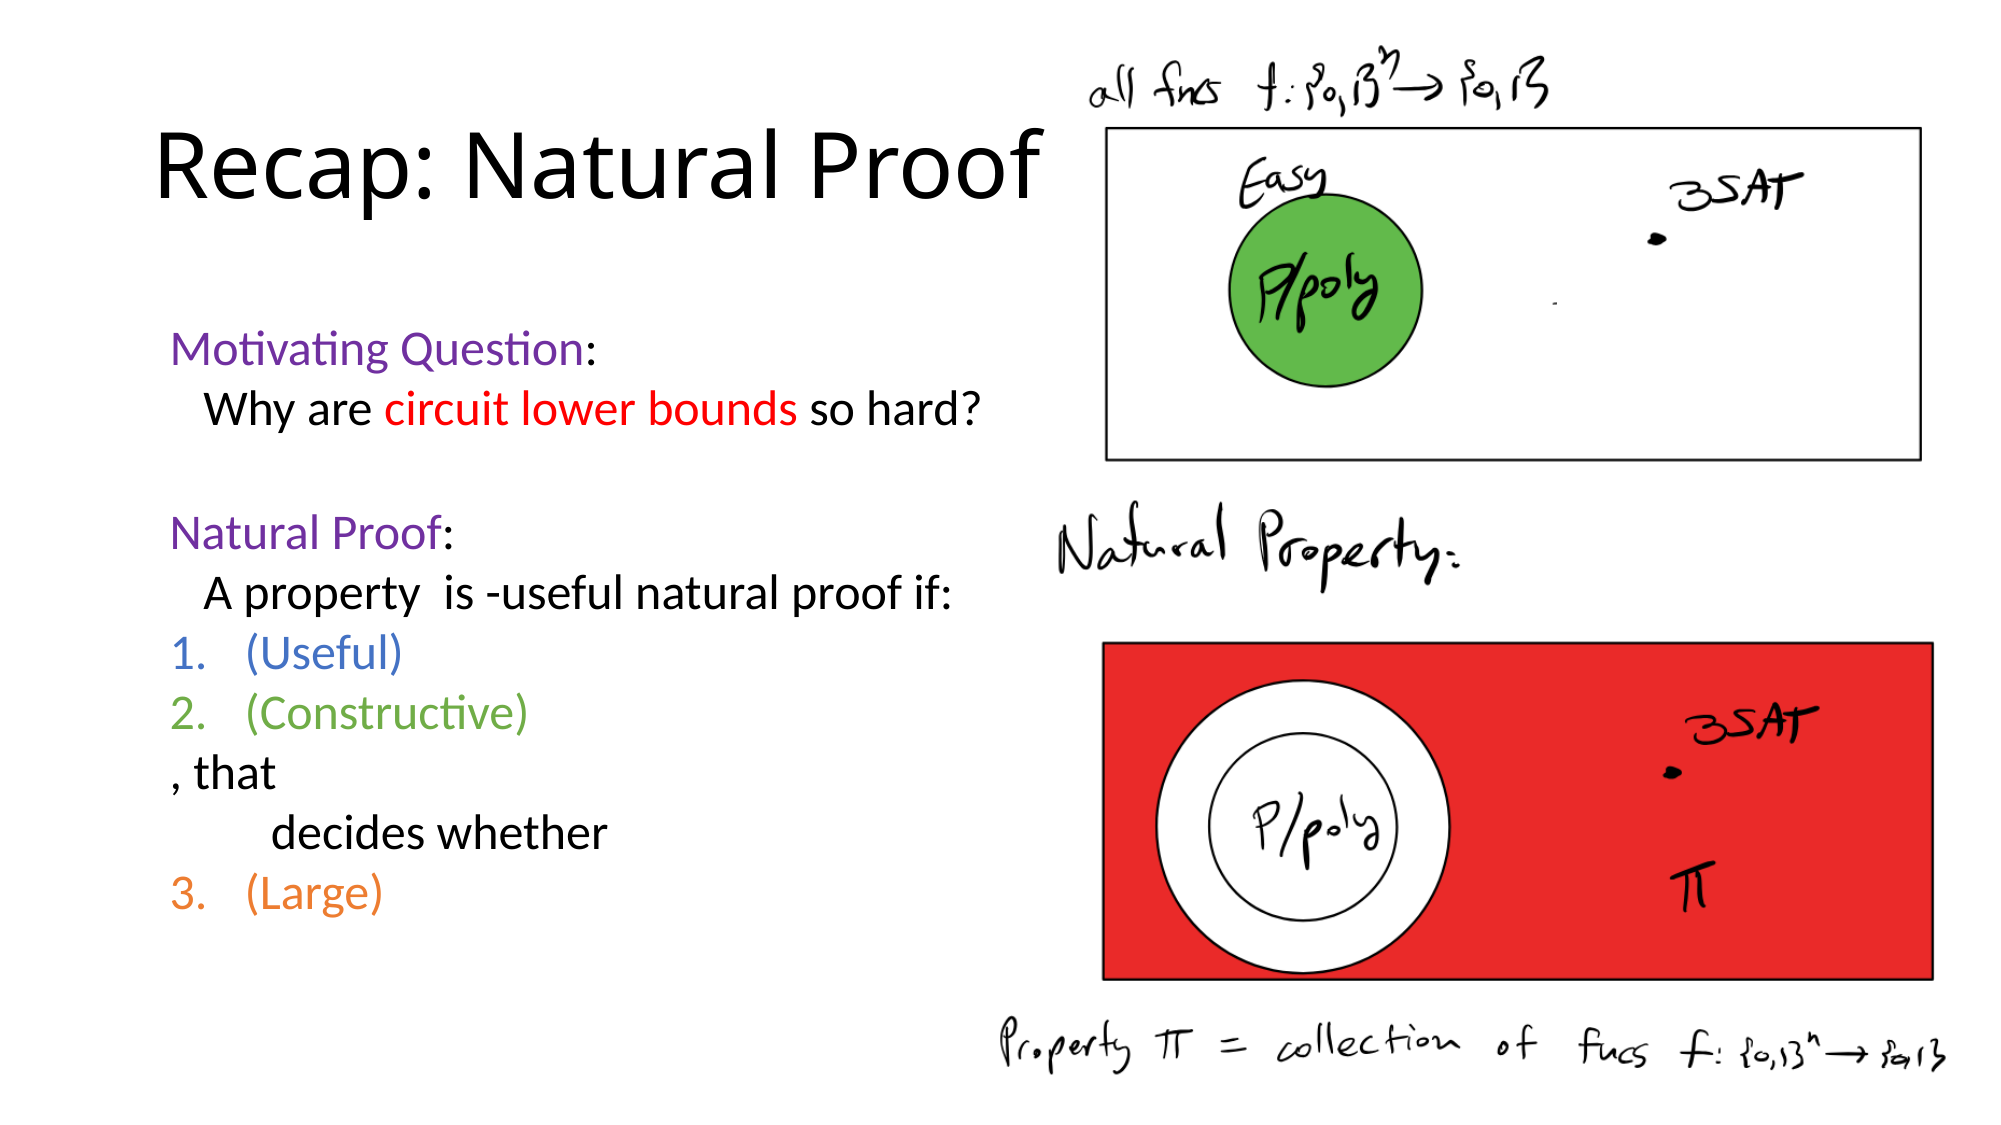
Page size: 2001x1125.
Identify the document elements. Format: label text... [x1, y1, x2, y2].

text_box Motivating Question: Why are circuit lower bounds so hard? [154, 308, 967, 444]
picture [967, 43, 2000, 1082]
title Recap: Natural Proof [137, 59, 967, 278]
